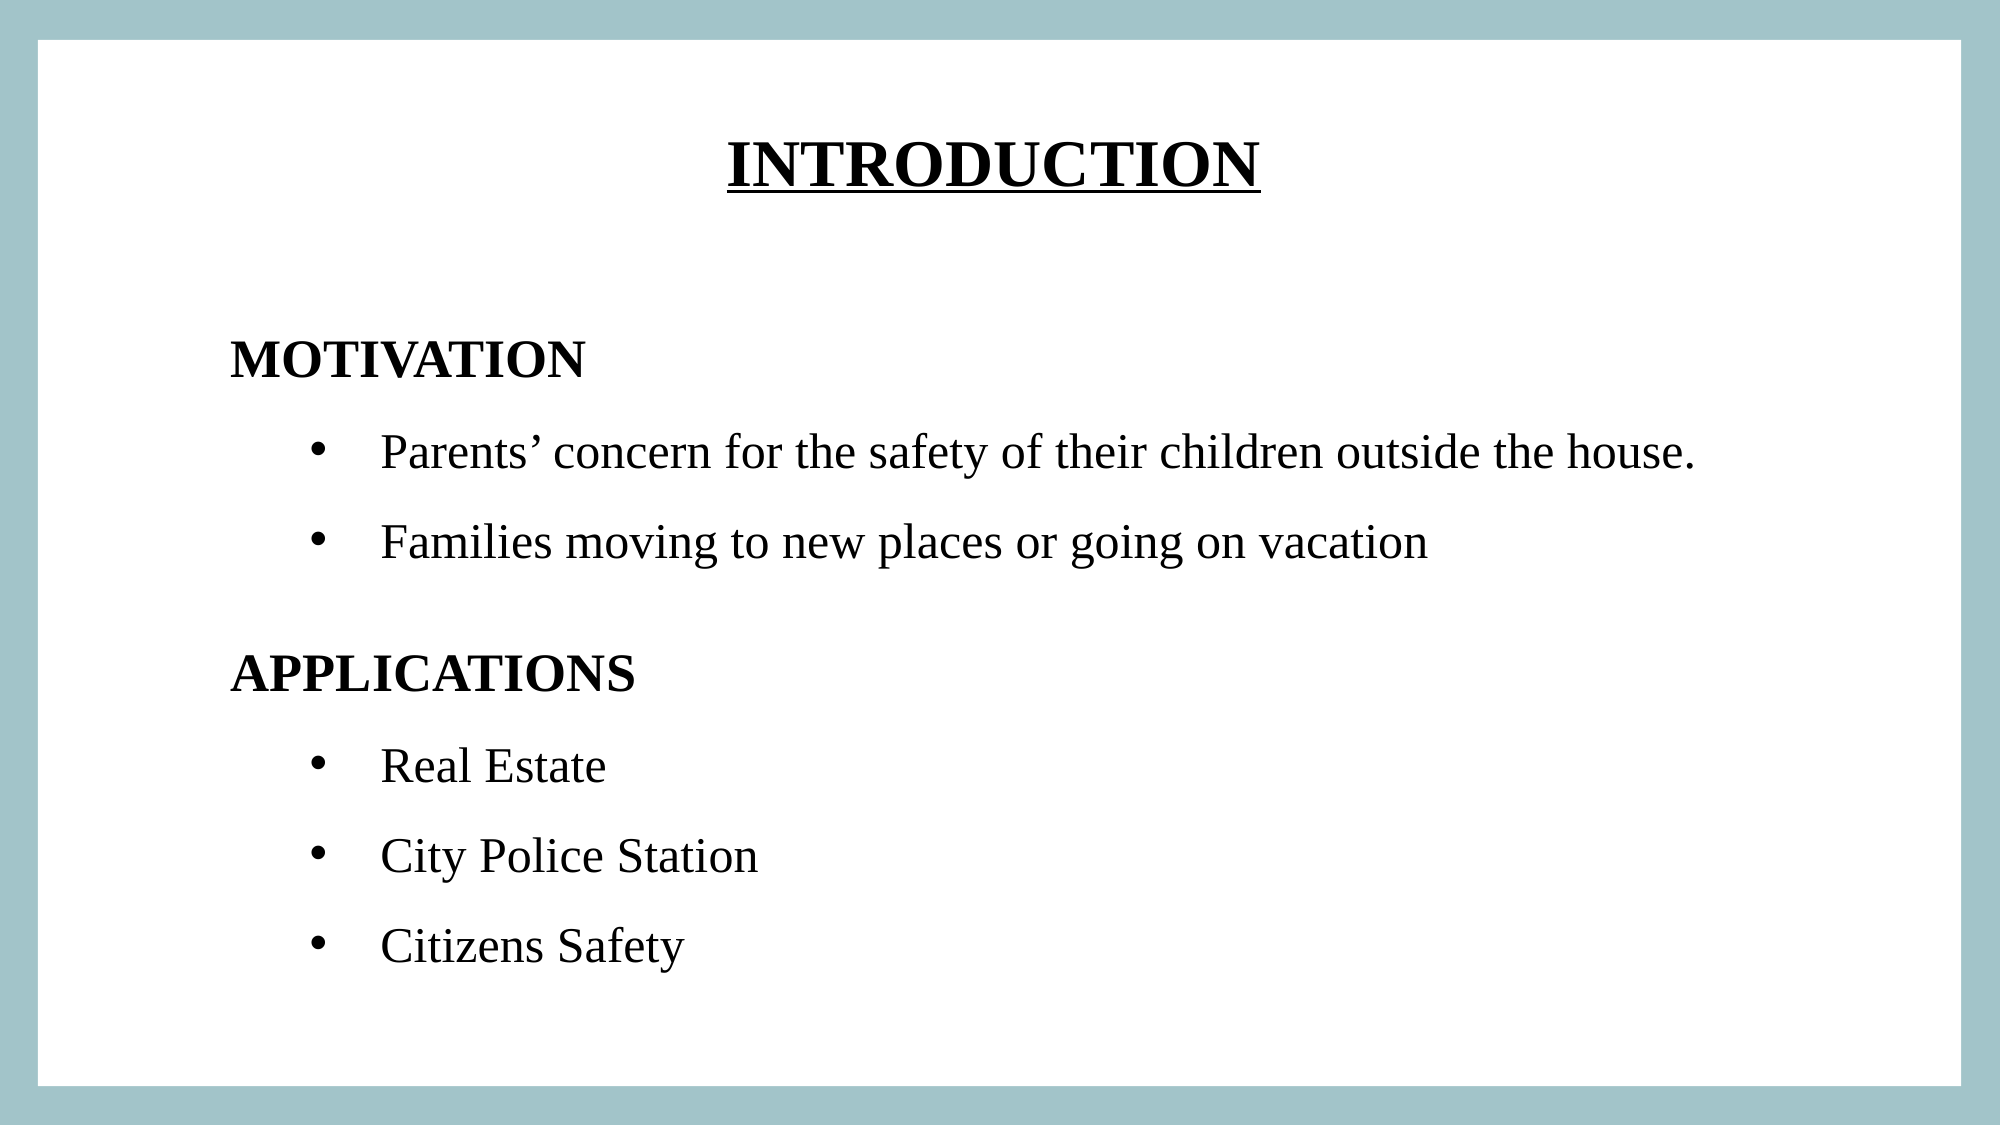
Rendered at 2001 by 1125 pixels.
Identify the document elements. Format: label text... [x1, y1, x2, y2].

text_box INTRODUCTION [711, 99, 1289, 201]
text_box APPLICATIONS Real Estate City Police Station Citizens Safety [215, 620, 1637, 961]
text_box MOTIVATION Parents’ concern for the safety of their children outside the house. Families moving to new places or going on vacation [215, 305, 1785, 579]
